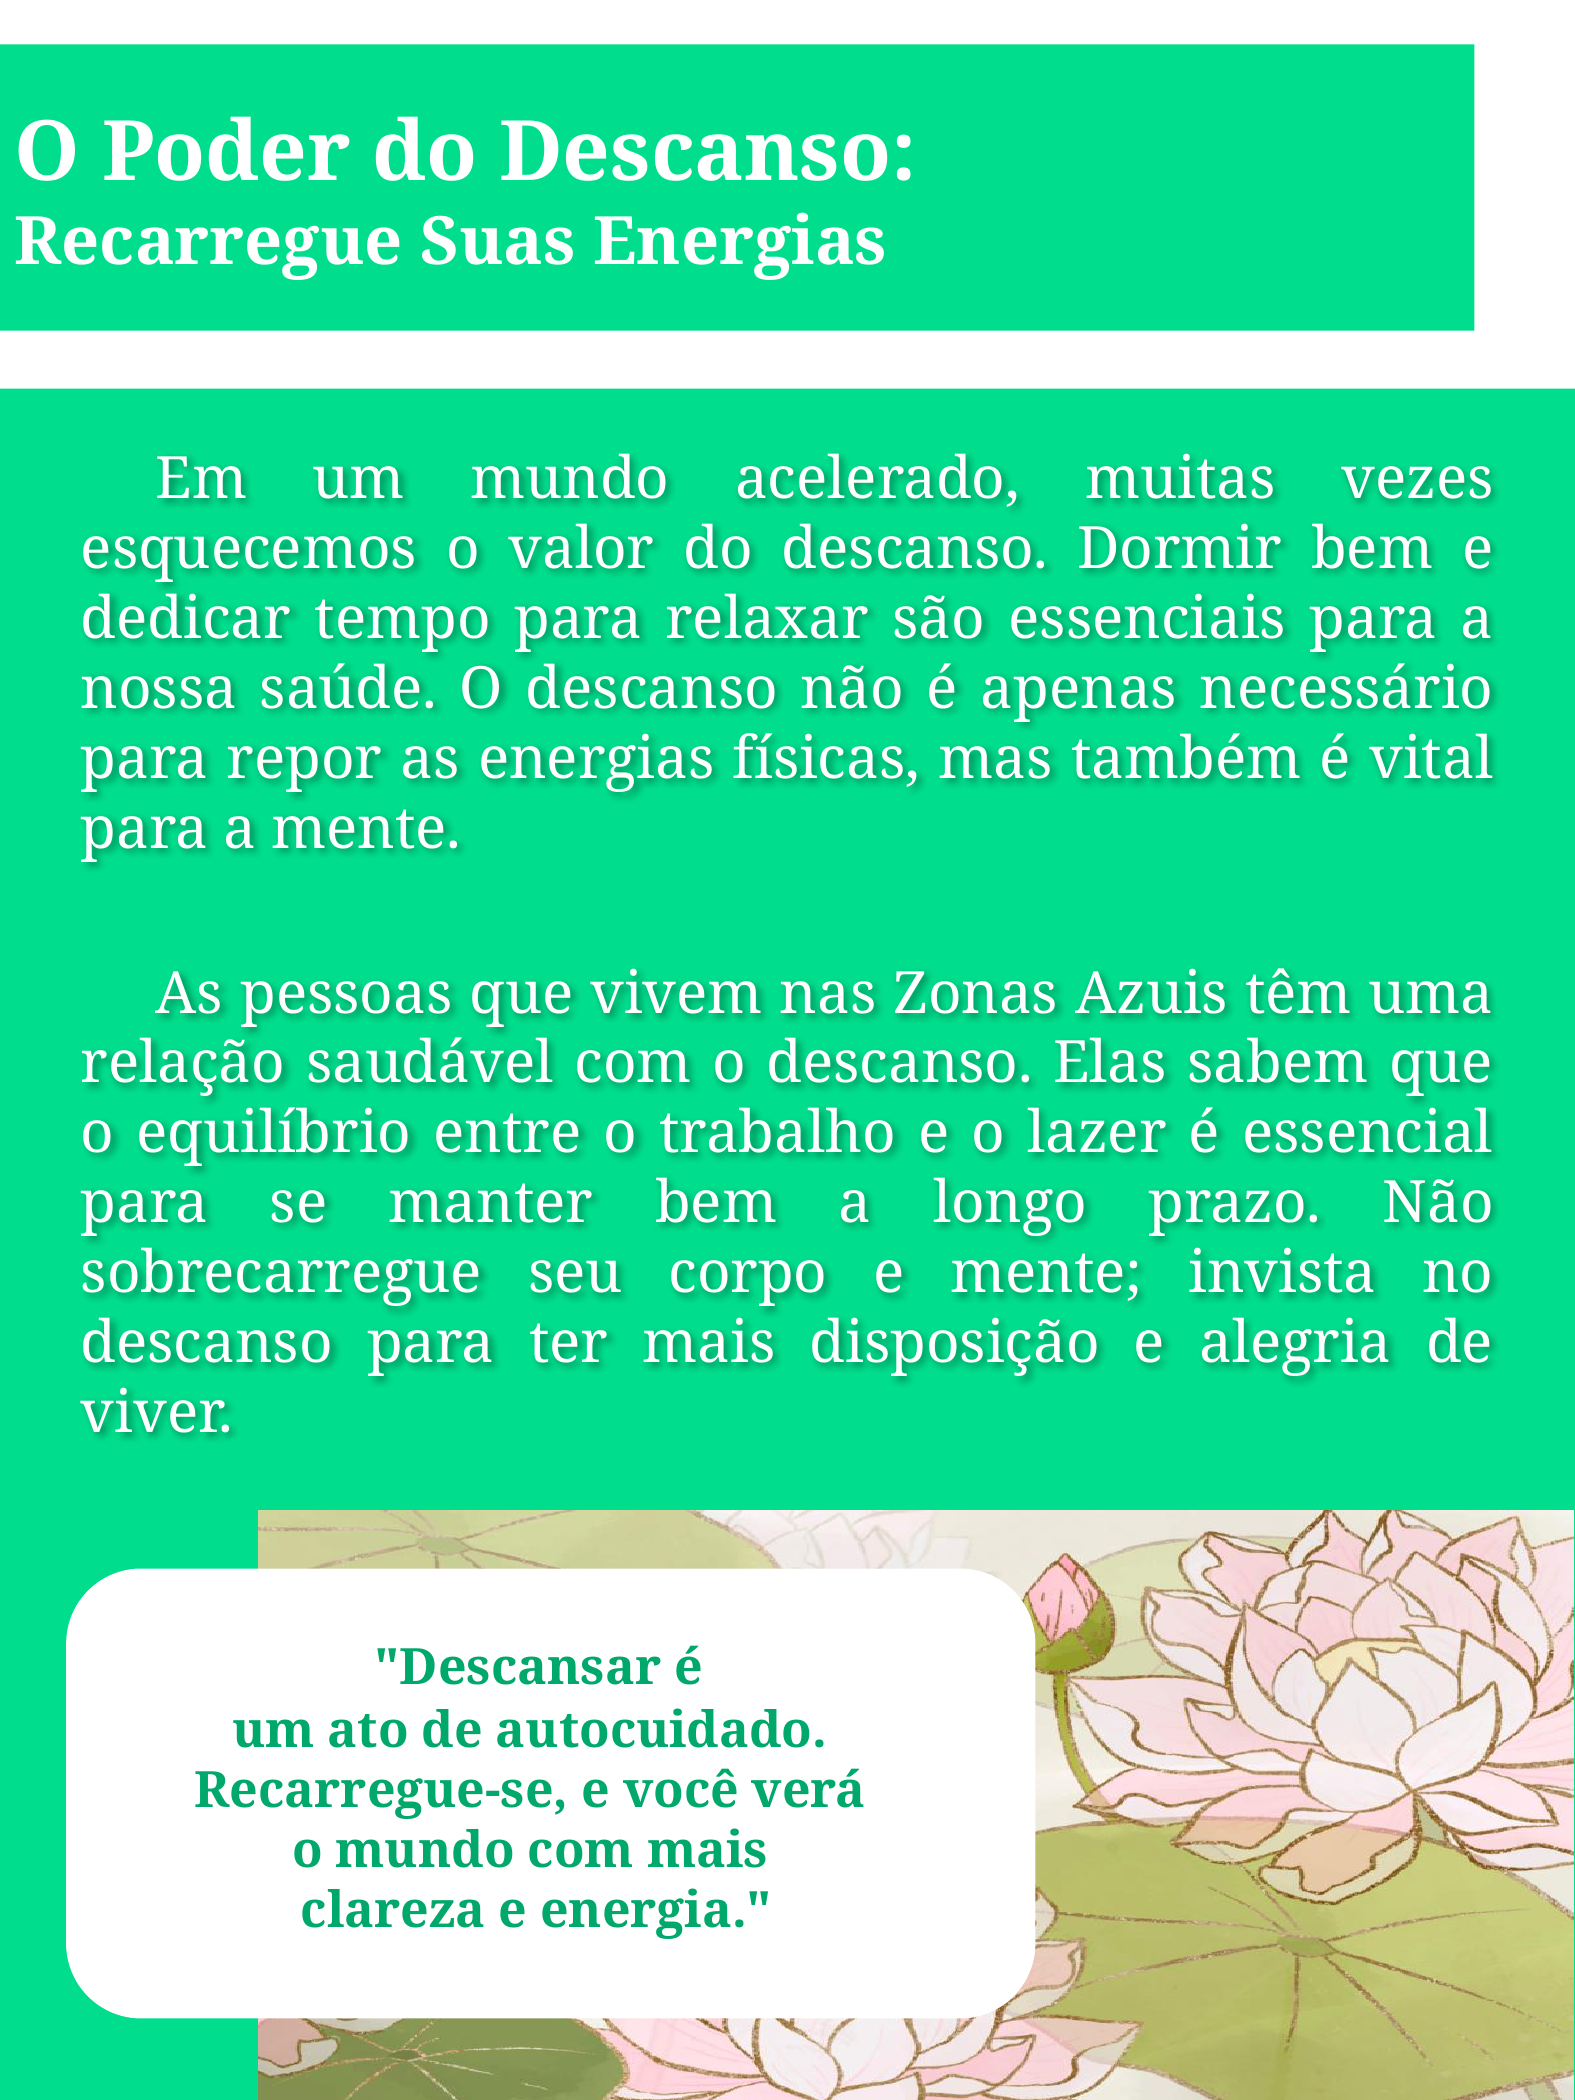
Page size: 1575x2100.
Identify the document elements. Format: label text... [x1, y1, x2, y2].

text_box [0, 0, 1575, 387]
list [255, 1510, 1574, 2100]
text_box [65, 1579, 255, 2020]
text_box "Descansar é um ato de autocuidado. Recarregue-se, e você verá o mundo com mais clareza e energia." [100, 1568, 255, 1987]
text_box O Poder do Descanso: Recarregue Suas Energias [0, 44, 1475, 331]
text_box Em um mundo acelerado, muitas vezes esquecemos o valor do descanso. Dormir bem e dedicar tempo para relaxar são essenciais para a nossa saúde. O descanso não é apenas necessário para repor as energias físicas, mas também é vital para a mente. As pessoas que vivem nas Zonas Azuis têm uma relação saudável com o descanso. Elas sabem que o equilíbrio entre o trabalho e o lazer é essencial para se manter bem a longo prazo. Não sobrecarregue seu corpo e mente; invista no descanso para ter mais disposição e alegria de viver. [66, 407, 1509, 1478]
text_box [0, 387, 1575, 2100]
